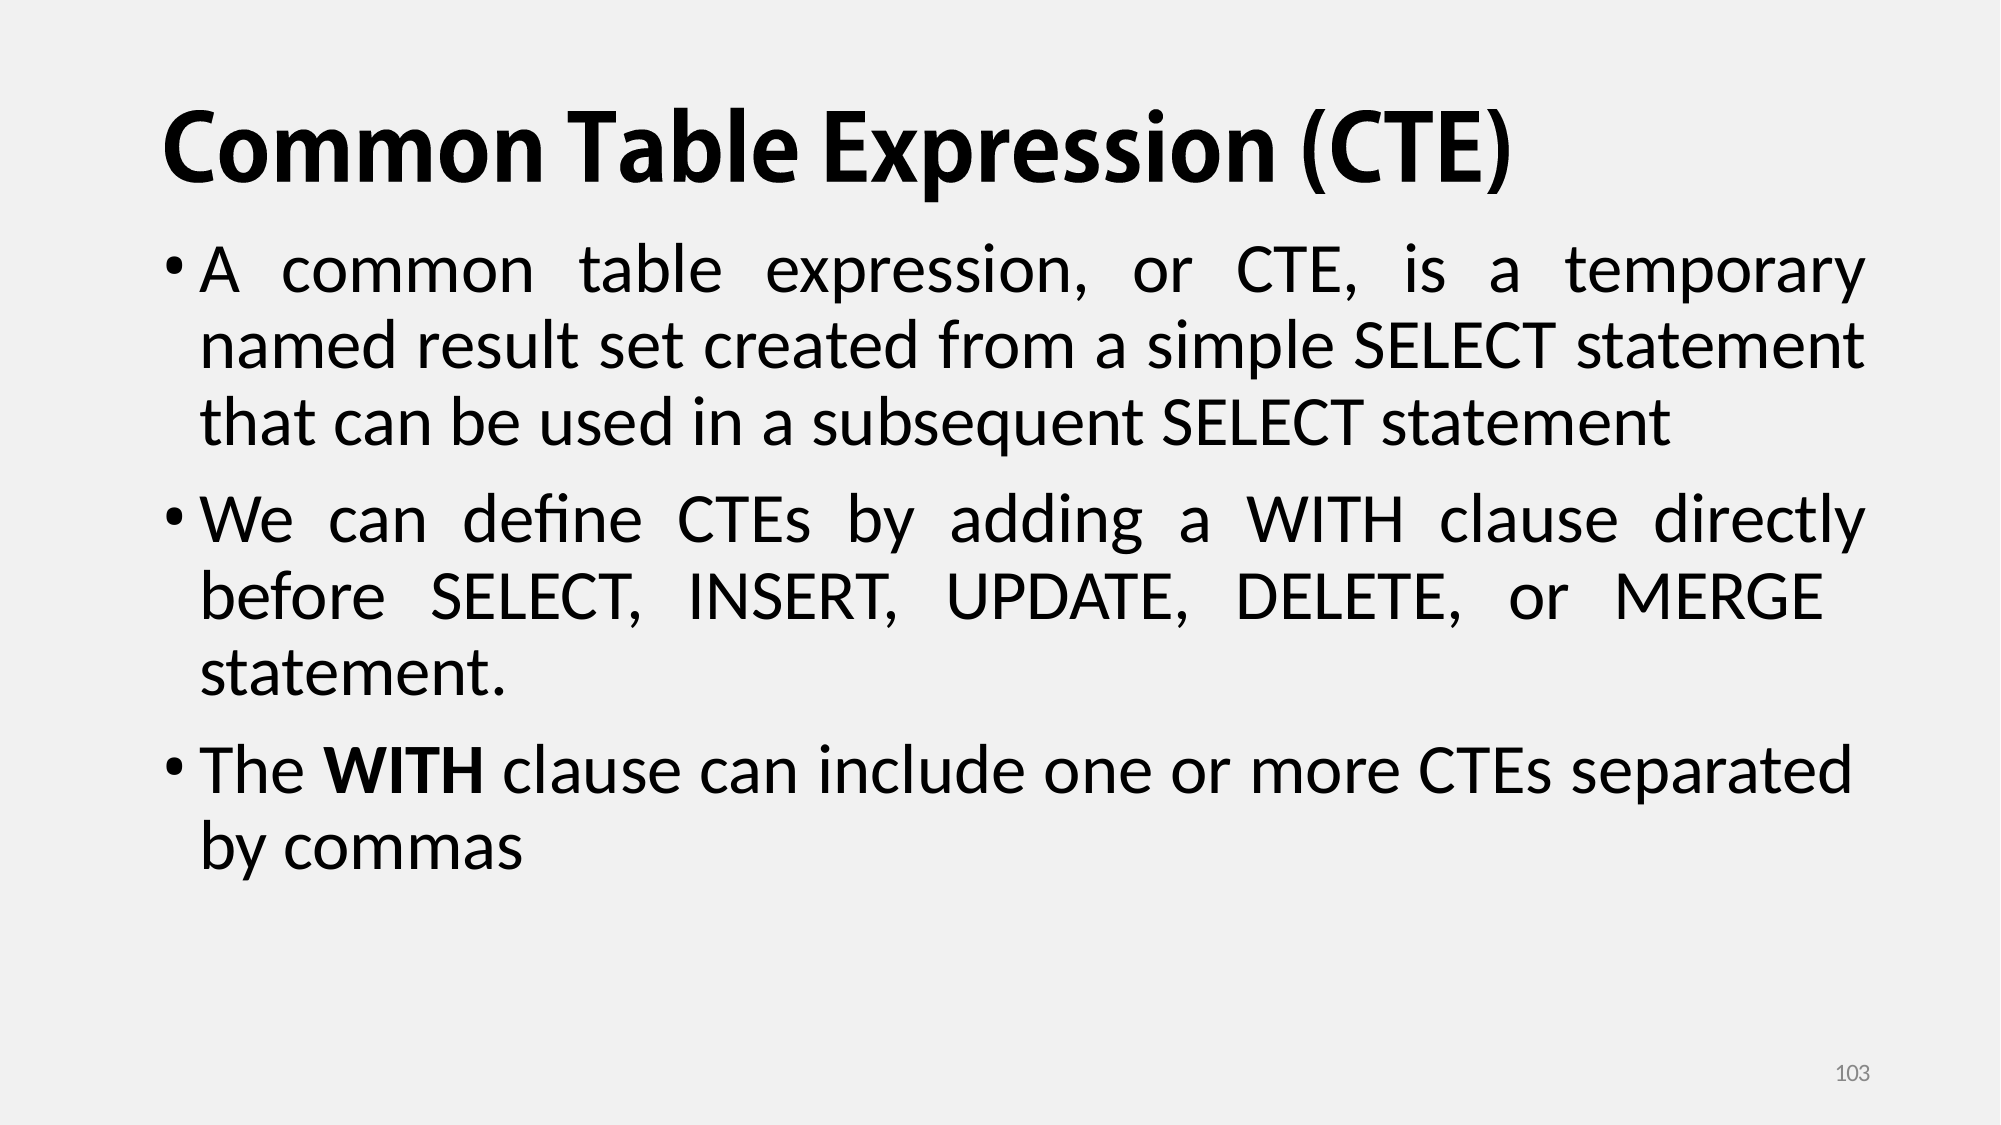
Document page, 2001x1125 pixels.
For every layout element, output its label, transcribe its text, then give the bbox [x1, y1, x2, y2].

slide_number 103 [1802, 1060, 1888, 1100]
picture [161, 92, 1561, 209]
text_box A common table expression, or CTE, is a temporary named result set created from a simple SELECT statement that can be used in a subsequent SELECT statement We can define CTEs by adding a WITH clause directly before SELECT, INSERT, UPDATE, DELETE, or MERGE statement. The WITH clause can include one or more CTEs separated by commas [159, 218, 1868, 884]
